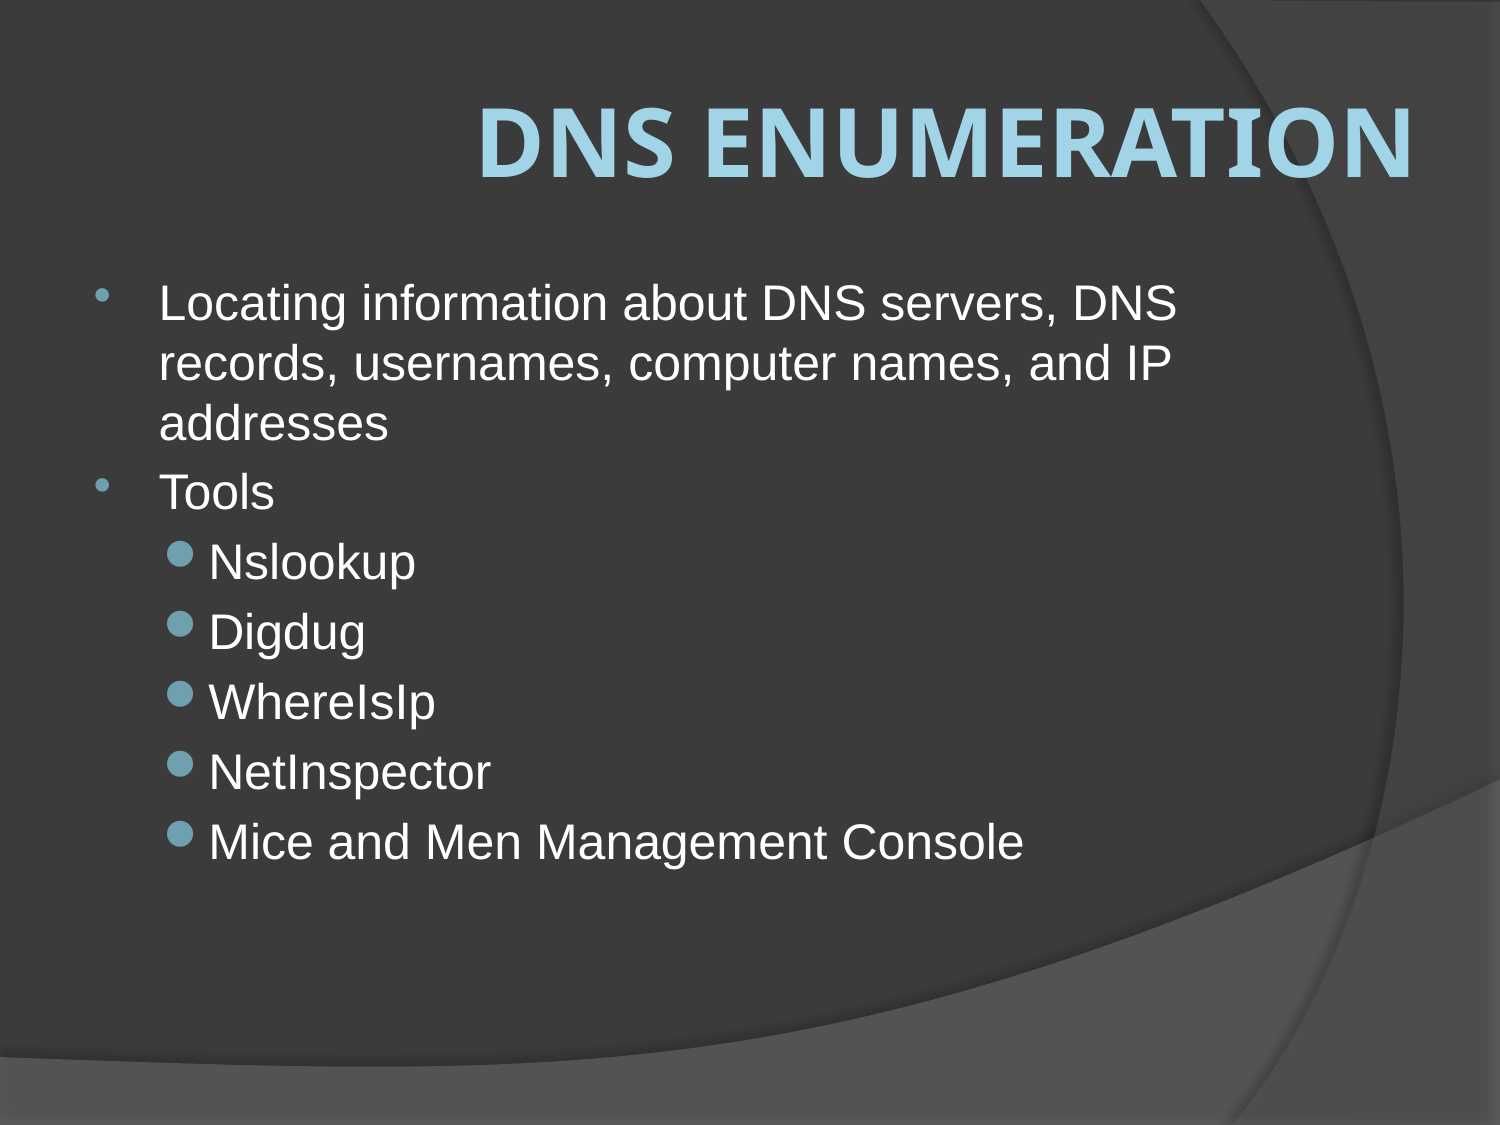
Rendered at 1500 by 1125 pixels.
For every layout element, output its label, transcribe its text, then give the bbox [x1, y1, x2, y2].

list Locating information about DNS servers, DNS records, usernames, computer names, and IP addresses Tools Nslookup Digdug WhereIsIp NetInspector Mice and Men Management Console [75, 262, 1300, 1005]
title DNS Enumeration [75, 45, 1425, 233]
